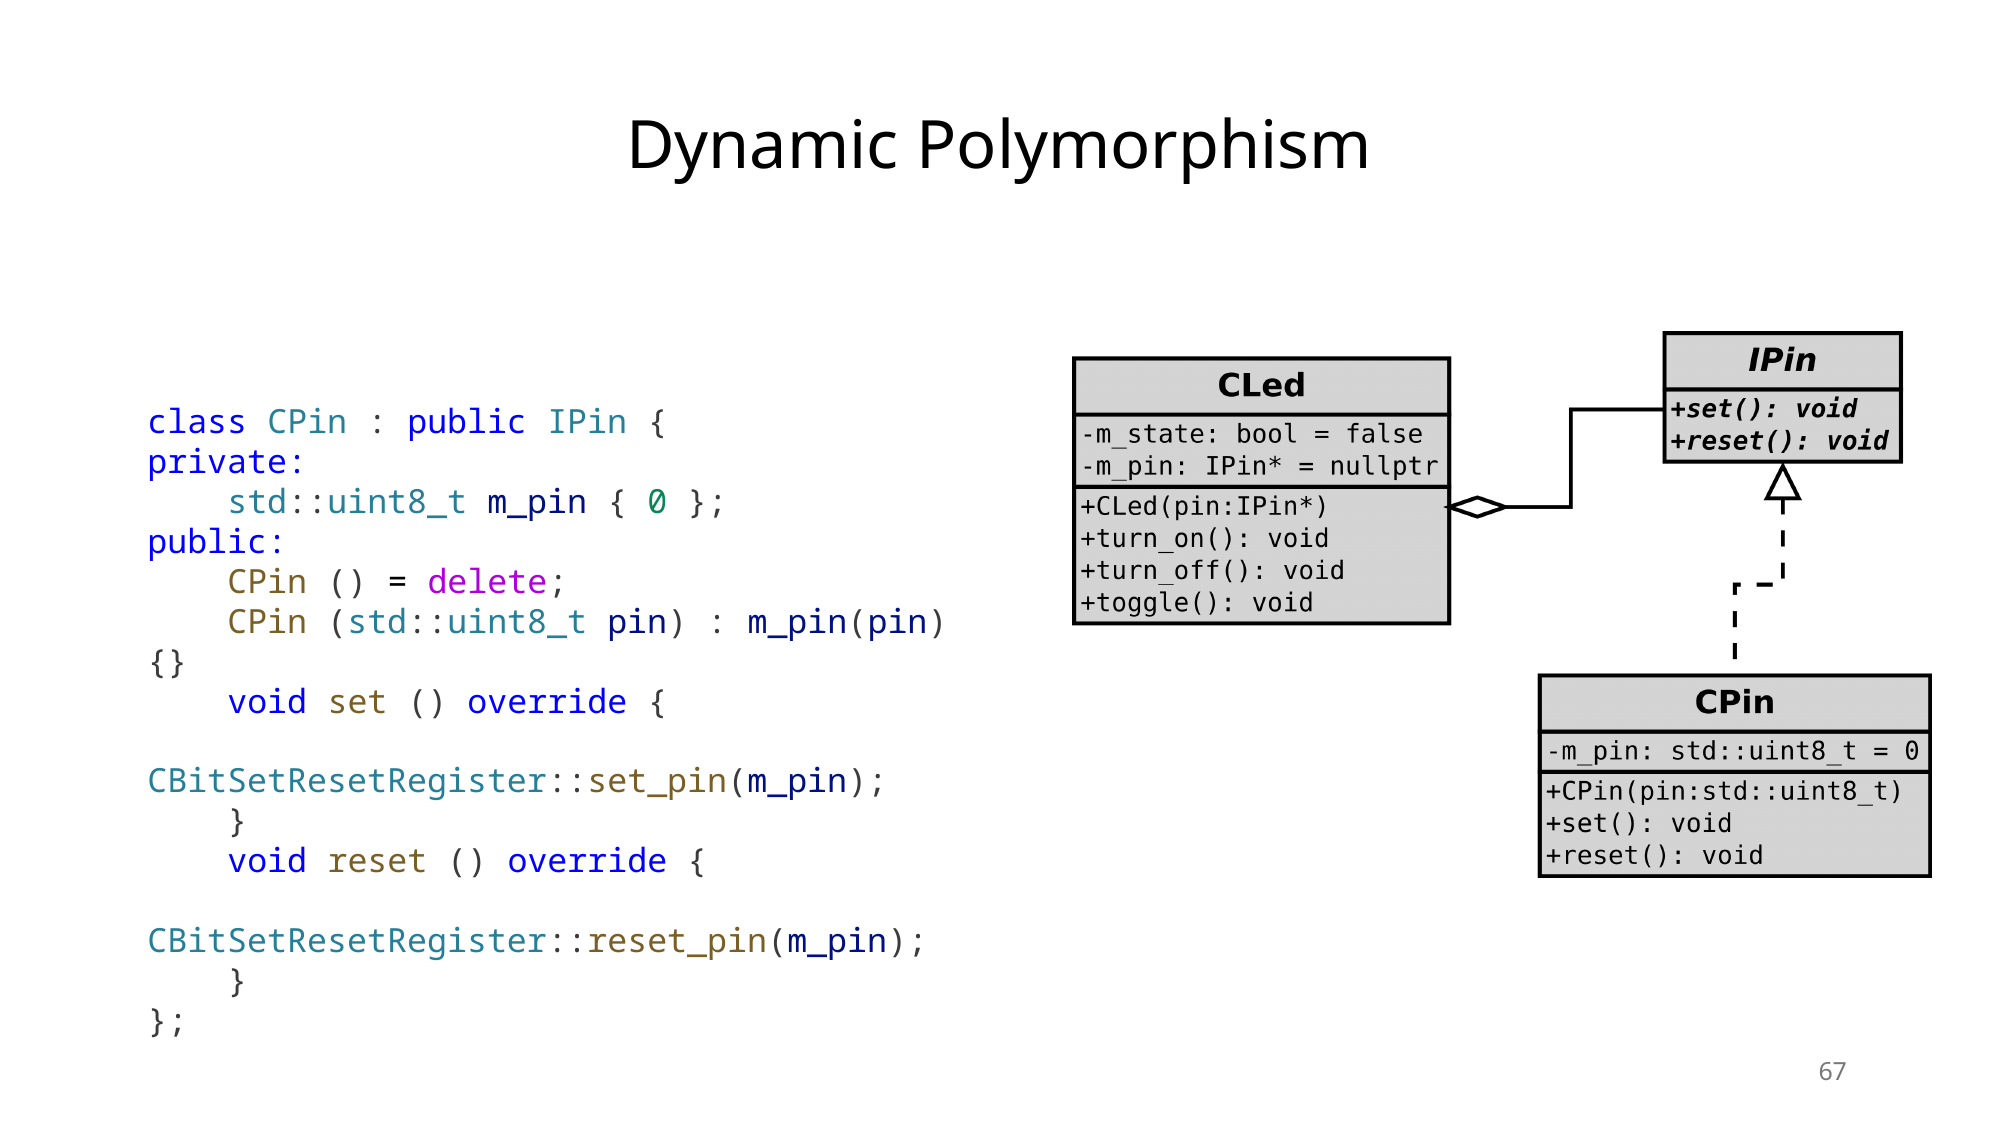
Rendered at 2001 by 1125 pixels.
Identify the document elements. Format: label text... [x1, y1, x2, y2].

slide_number 67 [1412, 1042, 1862, 1102]
text_box Dynamic Polymorphism [317, 103, 1683, 270]
text_box class CPin : public IPin { private: std::uint8_t m_pin { 0 }; public: CPin () = delete; CPin (std::uint8_t pin) : m_pin(pin) {} void set () override { CBitSetResetRegister::set_pin(m_pin); } void reset () override { CBitSetResetRegister::reset_pin(m_pin); } }; [132, 392, 1020, 840]
picture [1072, 331, 1932, 878]
